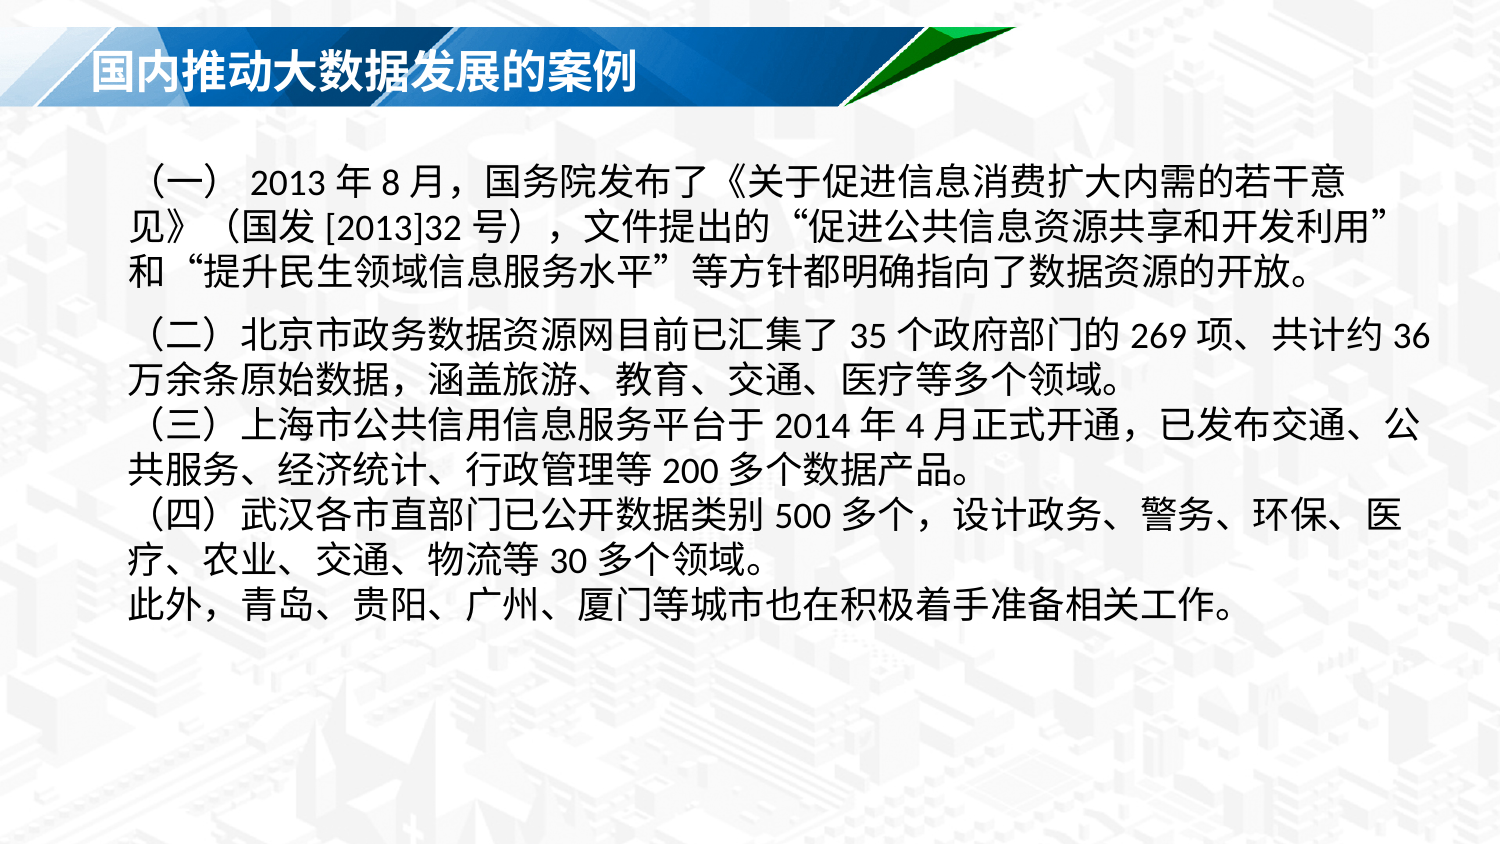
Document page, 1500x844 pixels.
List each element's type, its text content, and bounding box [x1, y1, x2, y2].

text_box （二）北京市政务数据资源网目前已汇集了35个政府部门的269项、共计约36万余条原始数据，涵盖旅游、教育、交通、医疗等多个领域。 （三）上海市公共信用信息服务平台于2014年4月正式开通，已发布交通、公共服务、经济统计、行政管理等200多个数据产品。 （四）武汉各市直部门已公开数据类别500多个，设计政务、警务、环保、医疗、农业、交通、物流等30多个领域。 此外，青岛、贵阳、广州、厦门等城市也在积极着手准备相关工作。 [113, 303, 1447, 634]
title 国内推动大数据发展的案例 [75, 29, 1425, 111]
picture [0, 0, 1500, 844]
text_box （一）2013年8月，国务院发布了《关于促进信息消费扩大内需的若干意见》（国发[2013]32号），文件提出的“促进公共信息资源共享和开发利用”和“提升民生领域信息服务水平”等方针都明确指向了数据资源的开放。 [113, 150, 1425, 300]
